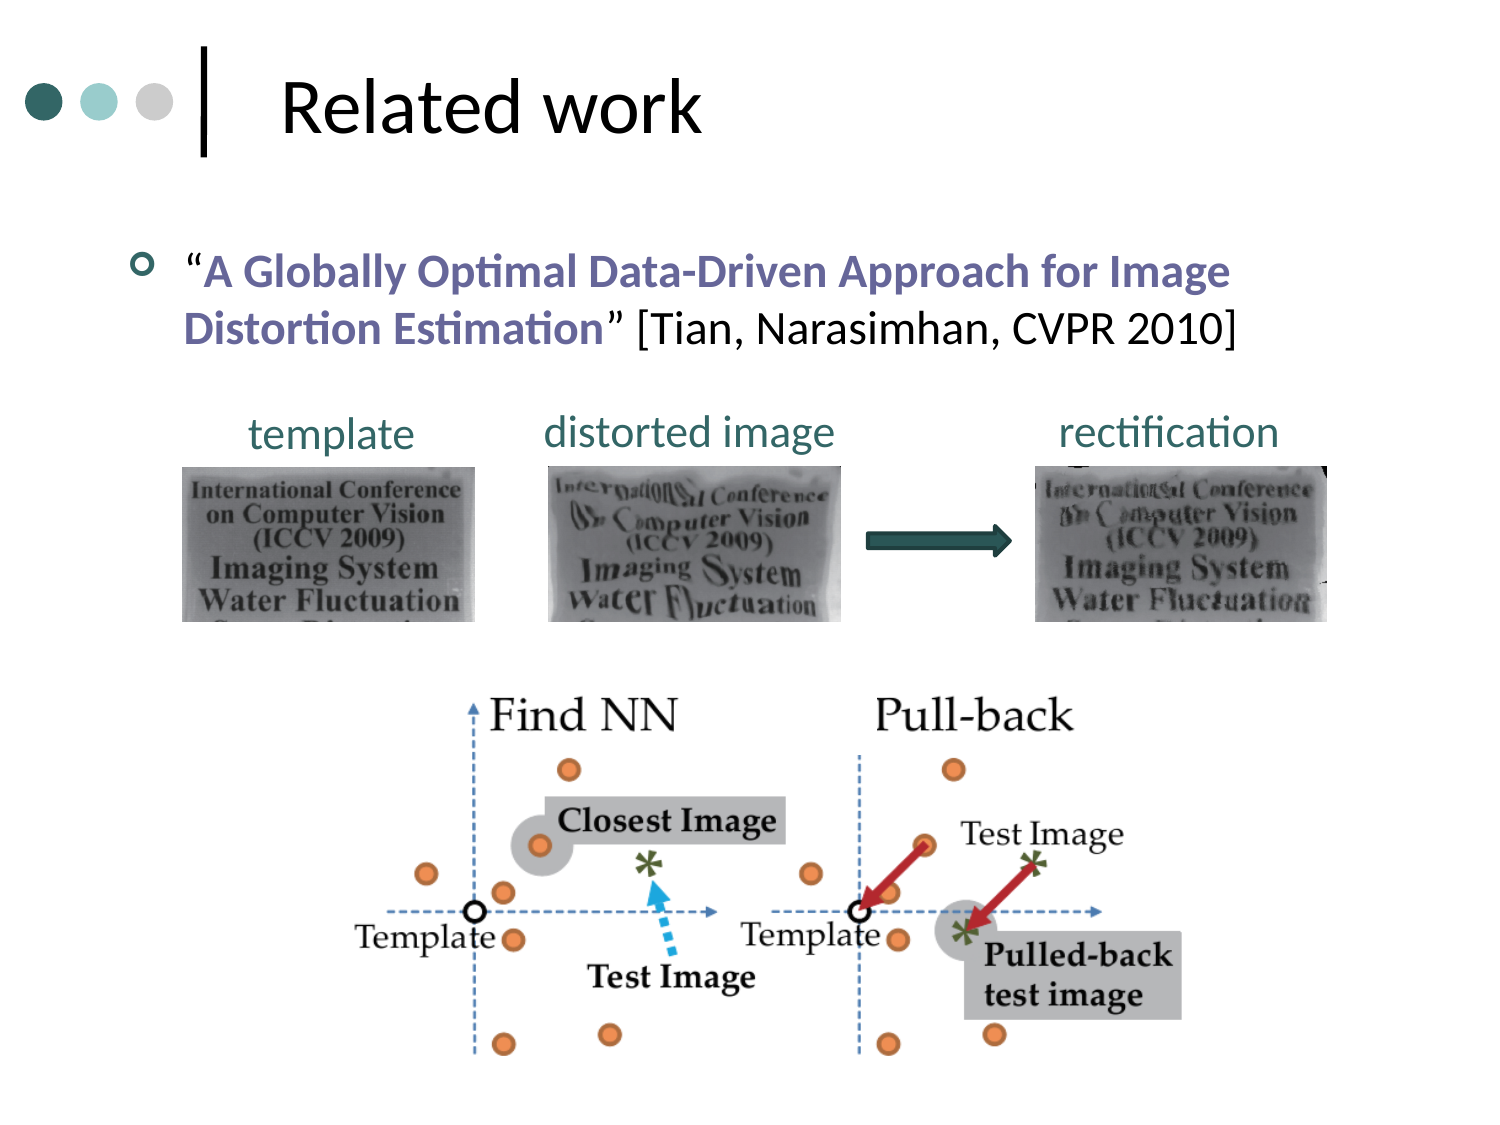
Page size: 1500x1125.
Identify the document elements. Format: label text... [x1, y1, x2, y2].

text_box template [220, 396, 443, 460]
title Related work [265, 30, 1401, 173]
text_box distorted image [501, 394, 878, 464]
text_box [295, 680, 1200, 1069]
picture [178, 462, 477, 622]
text_box [865, 524, 1012, 558]
picture [544, 462, 843, 622]
picture [1032, 462, 1329, 622]
text_box rectification [1033, 394, 1306, 460]
list “A Globally Optimal Data-Driven Approach for Image Distortion Estimation” [Tian, Narasimhan, CVPR 2010] [111, 231, 1377, 1048]
